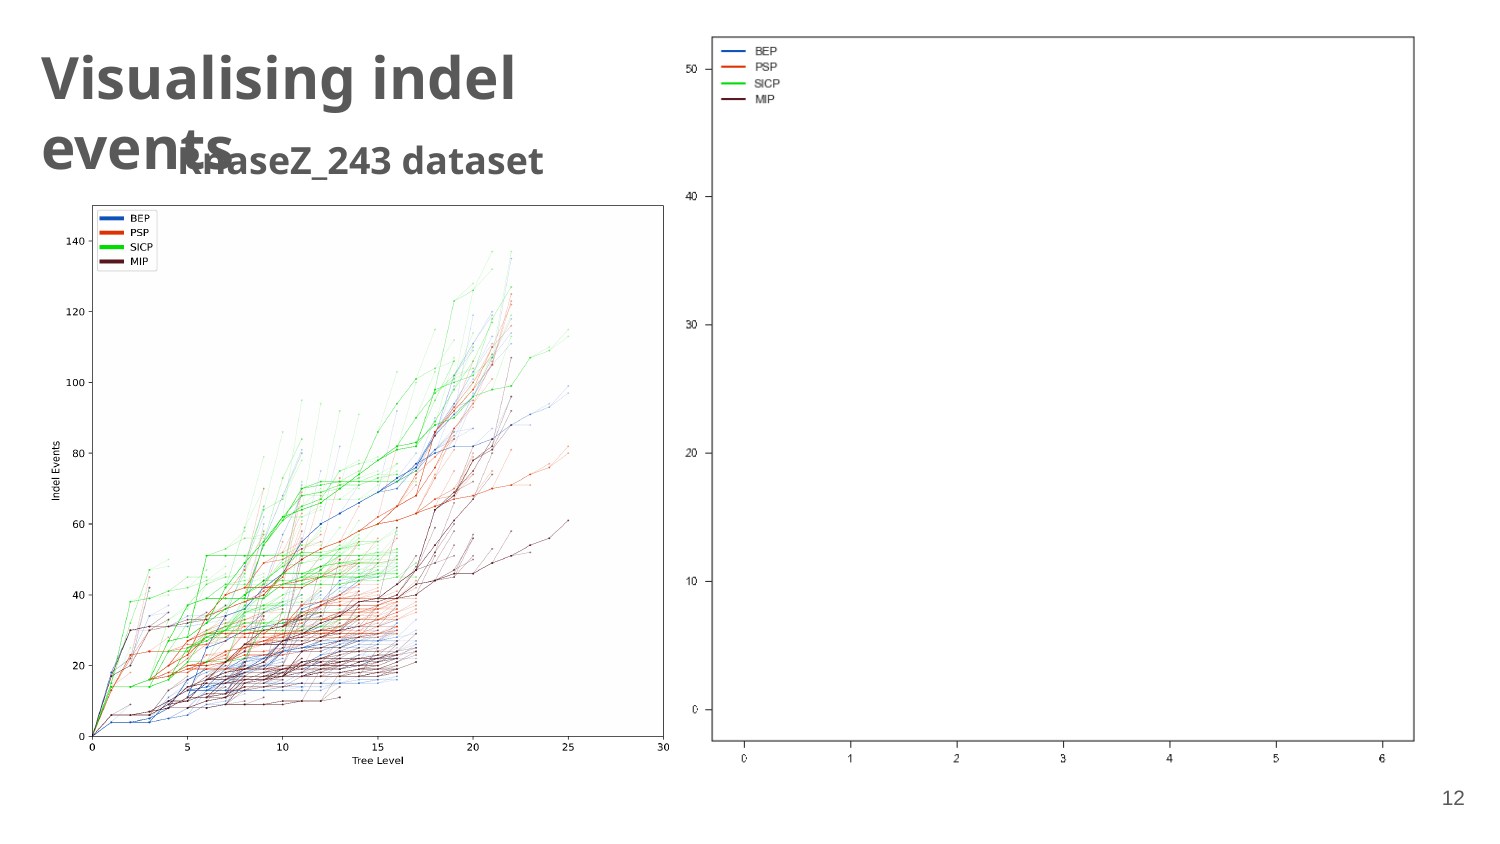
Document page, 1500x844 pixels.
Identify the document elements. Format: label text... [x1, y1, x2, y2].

slide_number 12 [1389, 764, 1480, 830]
picture [0, 25, 1425, 824]
title Visualising indel events [26, 25, 673, 120]
